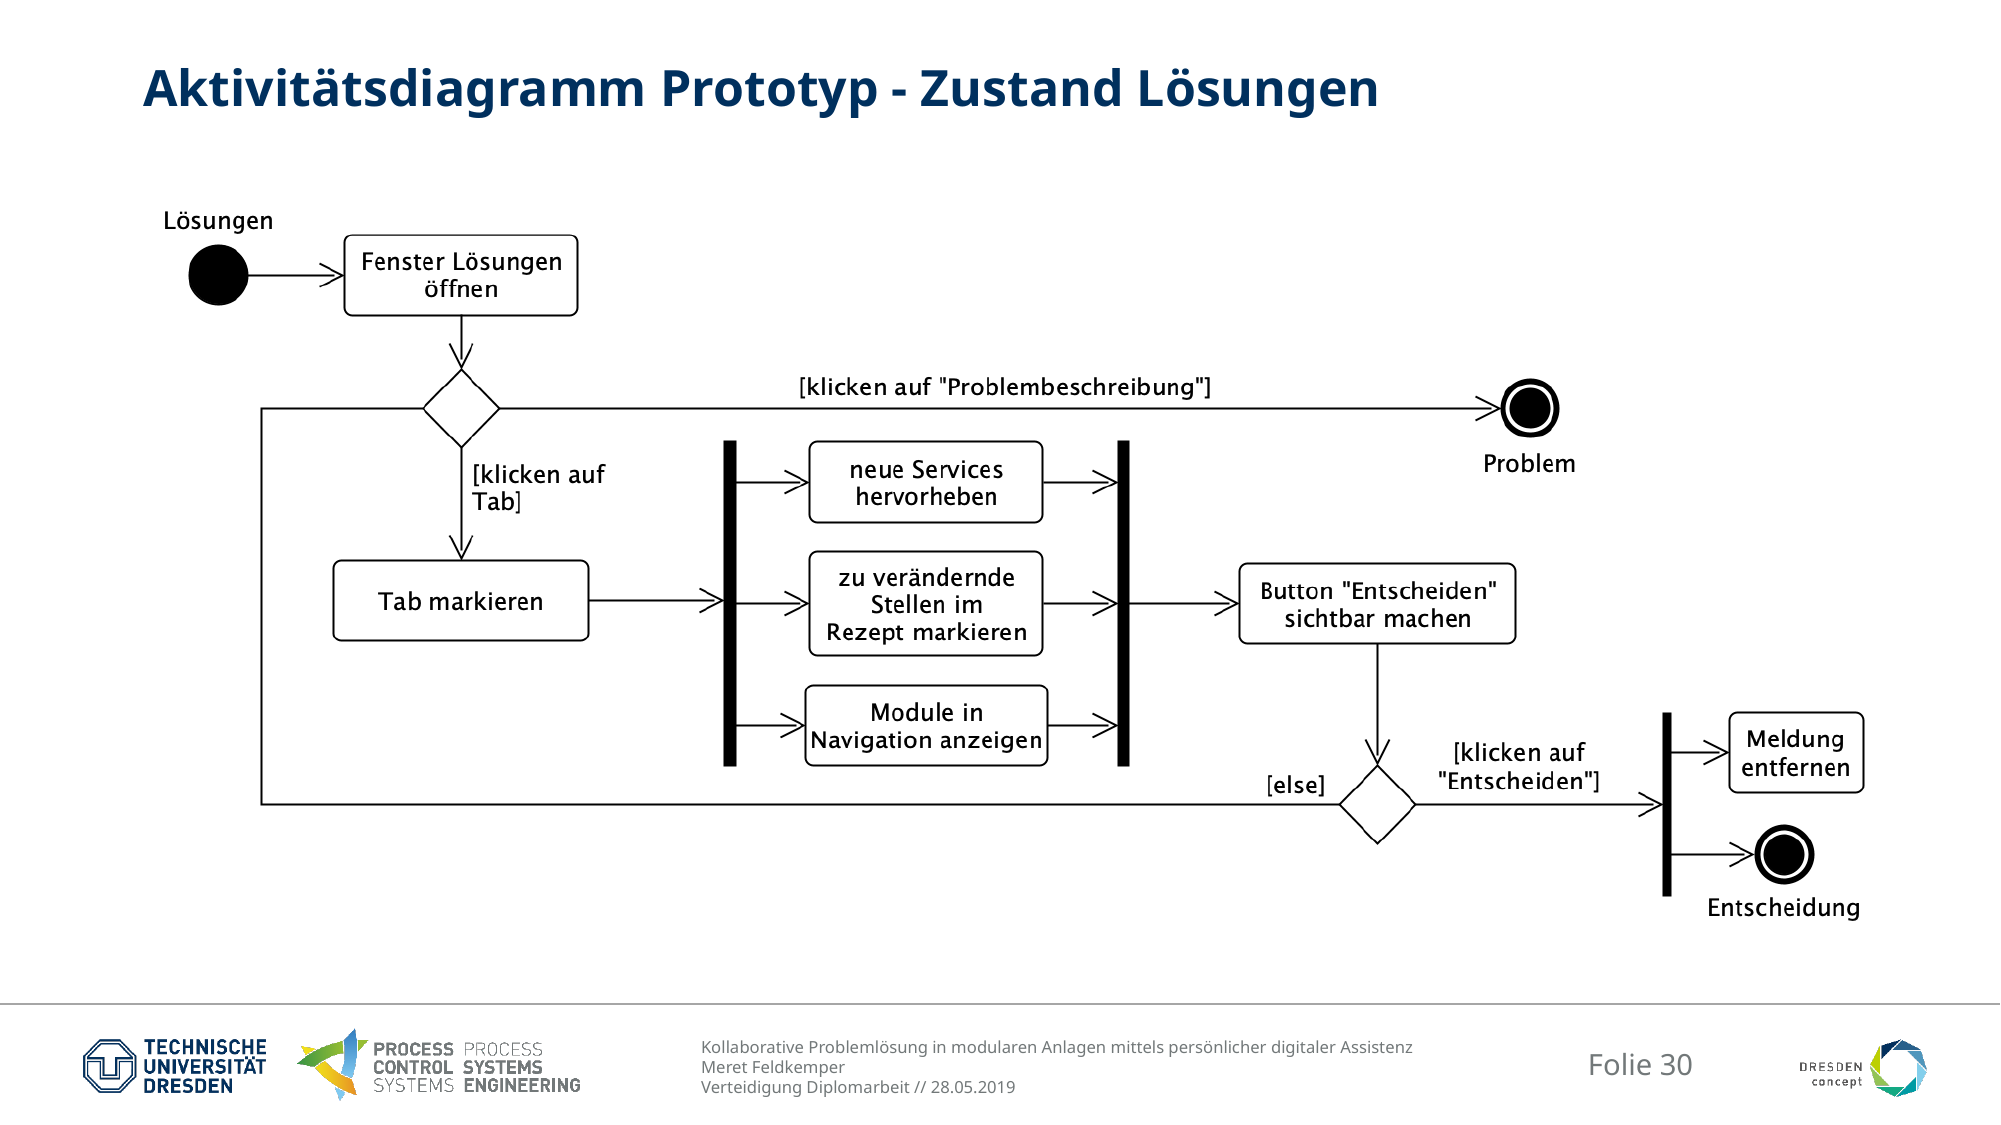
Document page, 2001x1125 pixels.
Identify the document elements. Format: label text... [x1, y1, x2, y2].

title Aktivitätsdiagramm Prototyp - Zustand Lösungen [143, 56, 1880, 169]
picture [1800, 1039, 1927, 1097]
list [143, 185, 1880, 940]
picture [297, 1028, 580, 1101]
picture [83, 1039, 266, 1093]
